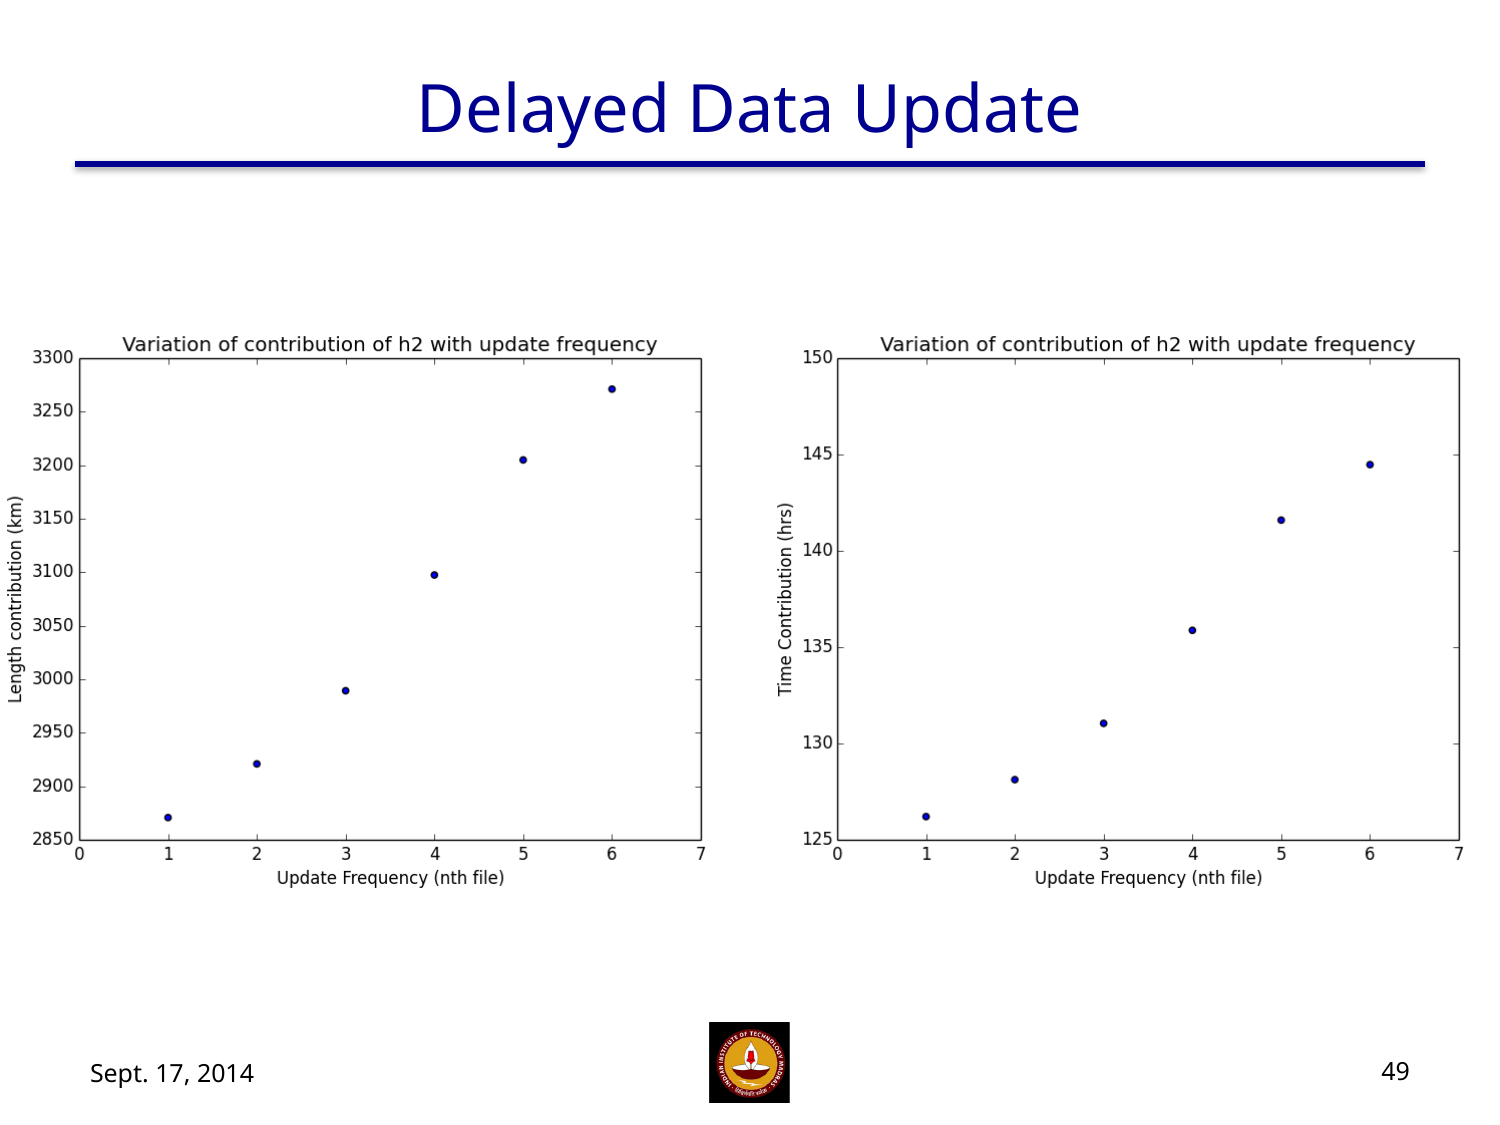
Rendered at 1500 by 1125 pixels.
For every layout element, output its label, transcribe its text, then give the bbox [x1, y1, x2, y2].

title Delayed Data Update [75, 12, 1425, 200]
picture [0, 298, 1500, 901]
picture [709, 1022, 790, 1103]
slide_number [75, 1042, 425, 1103]
slide_number 49 [1074, 1042, 1425, 1103]
